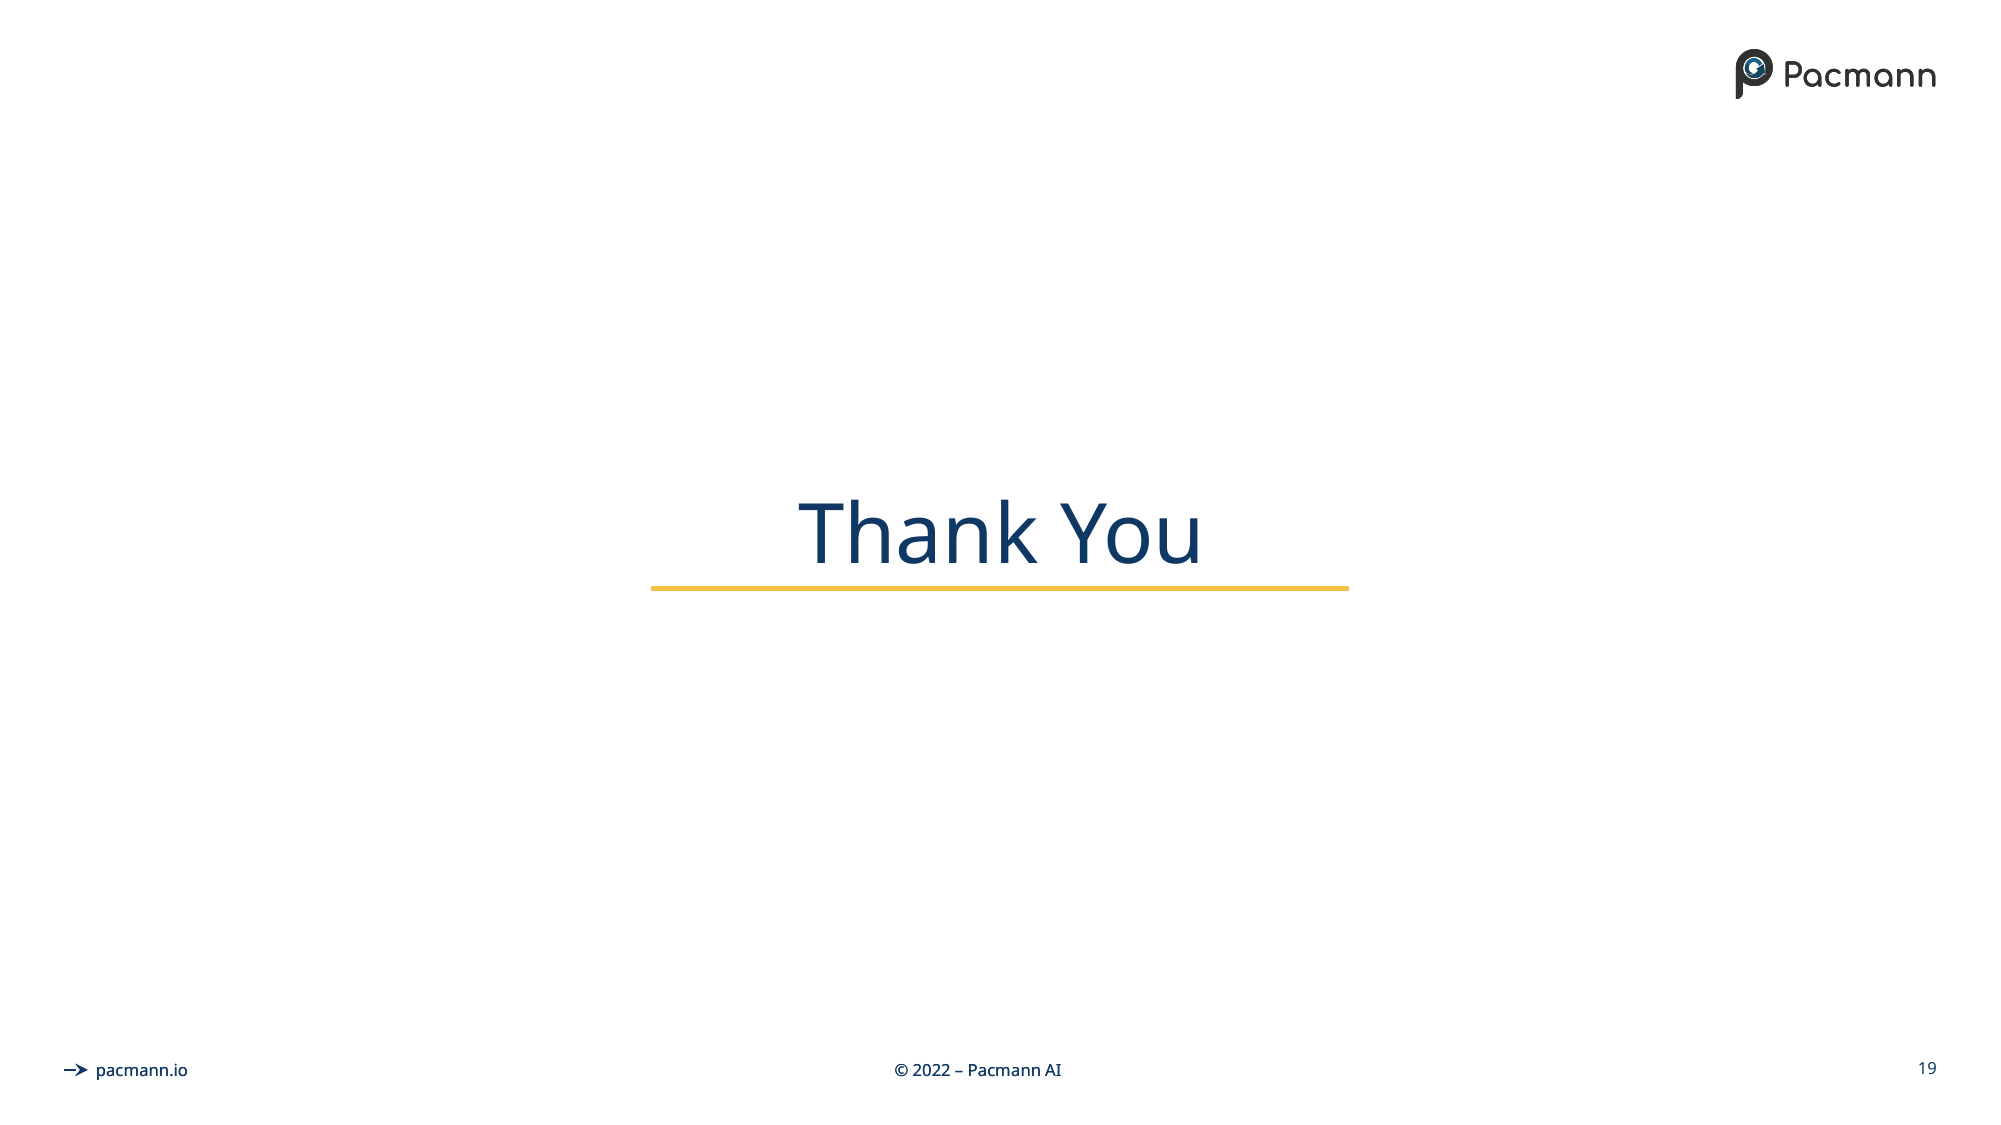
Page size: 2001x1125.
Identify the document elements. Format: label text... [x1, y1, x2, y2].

picture [1707, 36, 1966, 112]
title Thank You [51, 441, 1952, 589]
